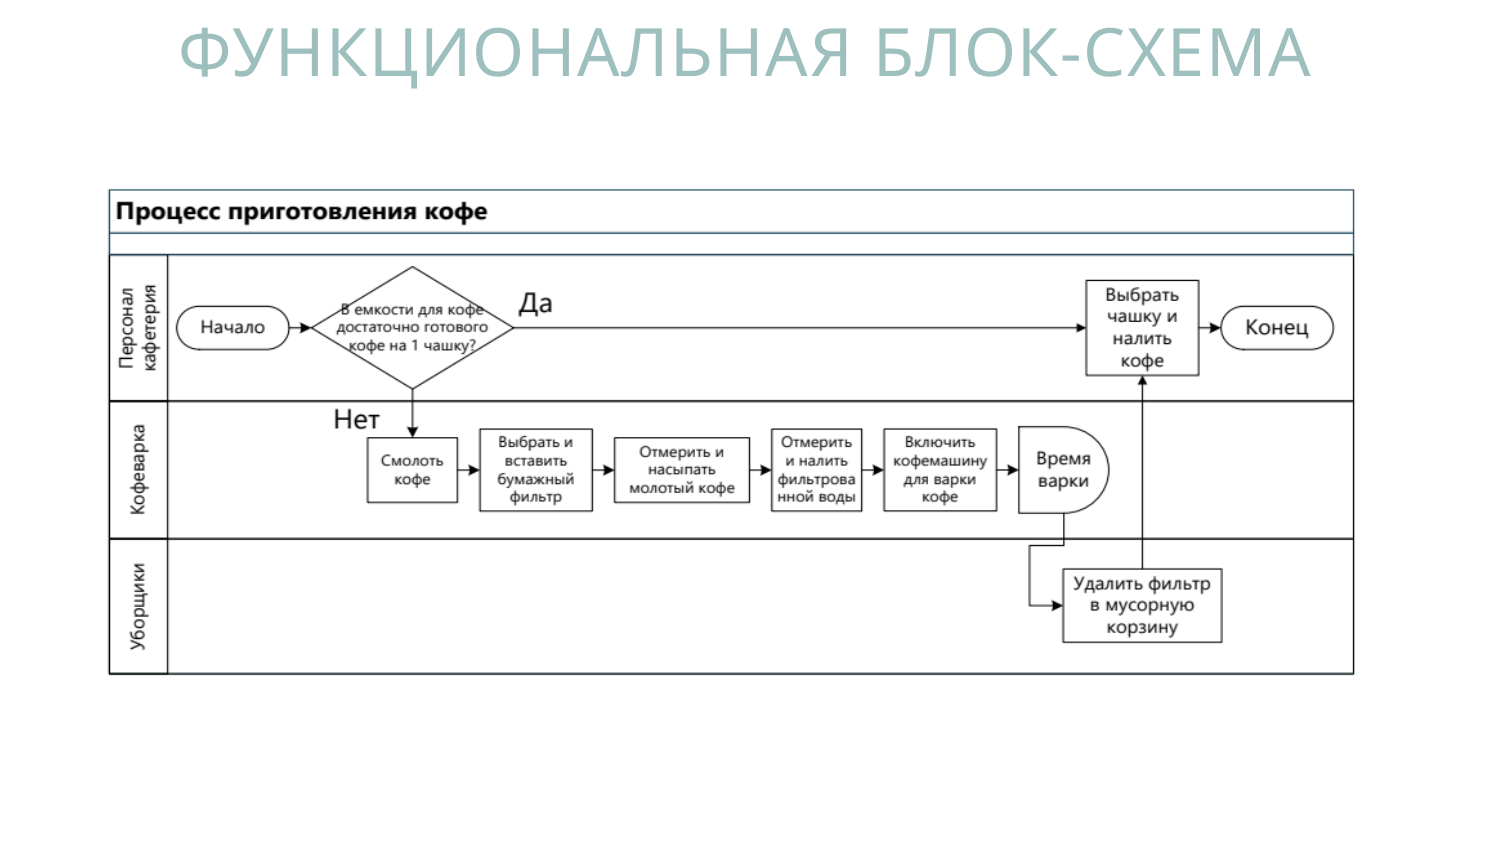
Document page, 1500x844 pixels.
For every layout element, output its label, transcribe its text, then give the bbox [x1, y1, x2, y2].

picture [90, 187, 1394, 691]
title Функциональная блок-схема [60, 3, 1431, 111]
